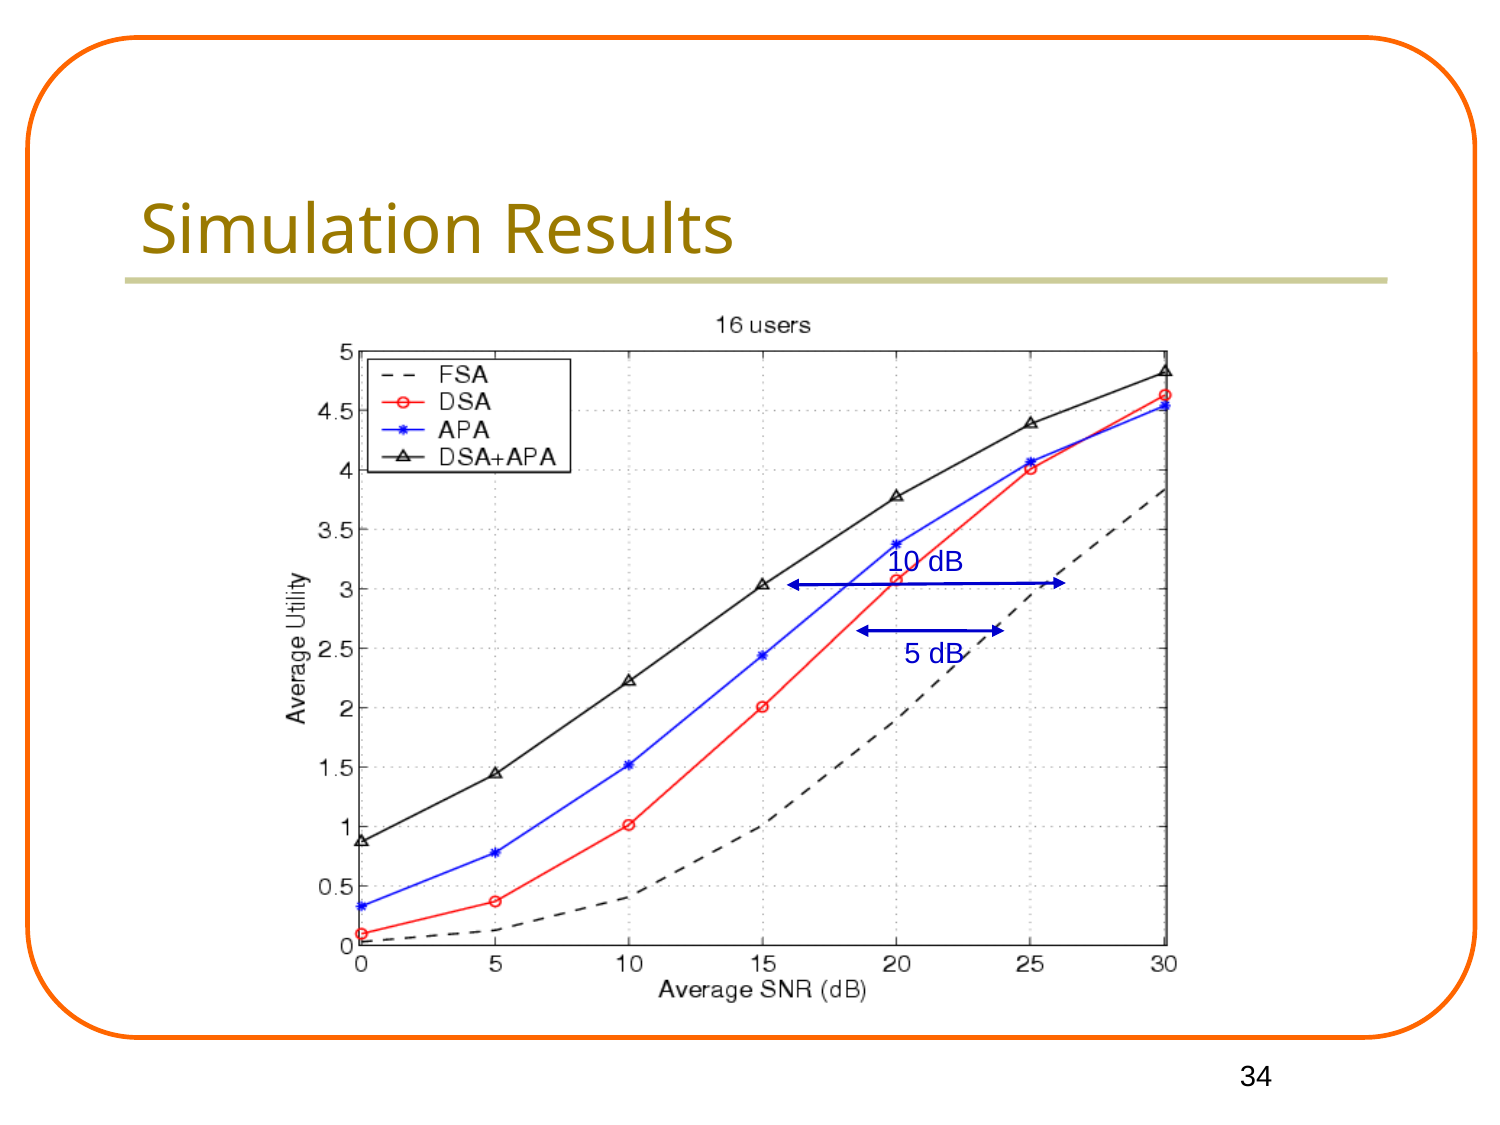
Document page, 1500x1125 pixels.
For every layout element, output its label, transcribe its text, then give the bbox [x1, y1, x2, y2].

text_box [276, 301, 1185, 1007]
title Simulation Results [125, 87, 1388, 275]
slide_number 34 [1124, 1049, 1388, 1125]
